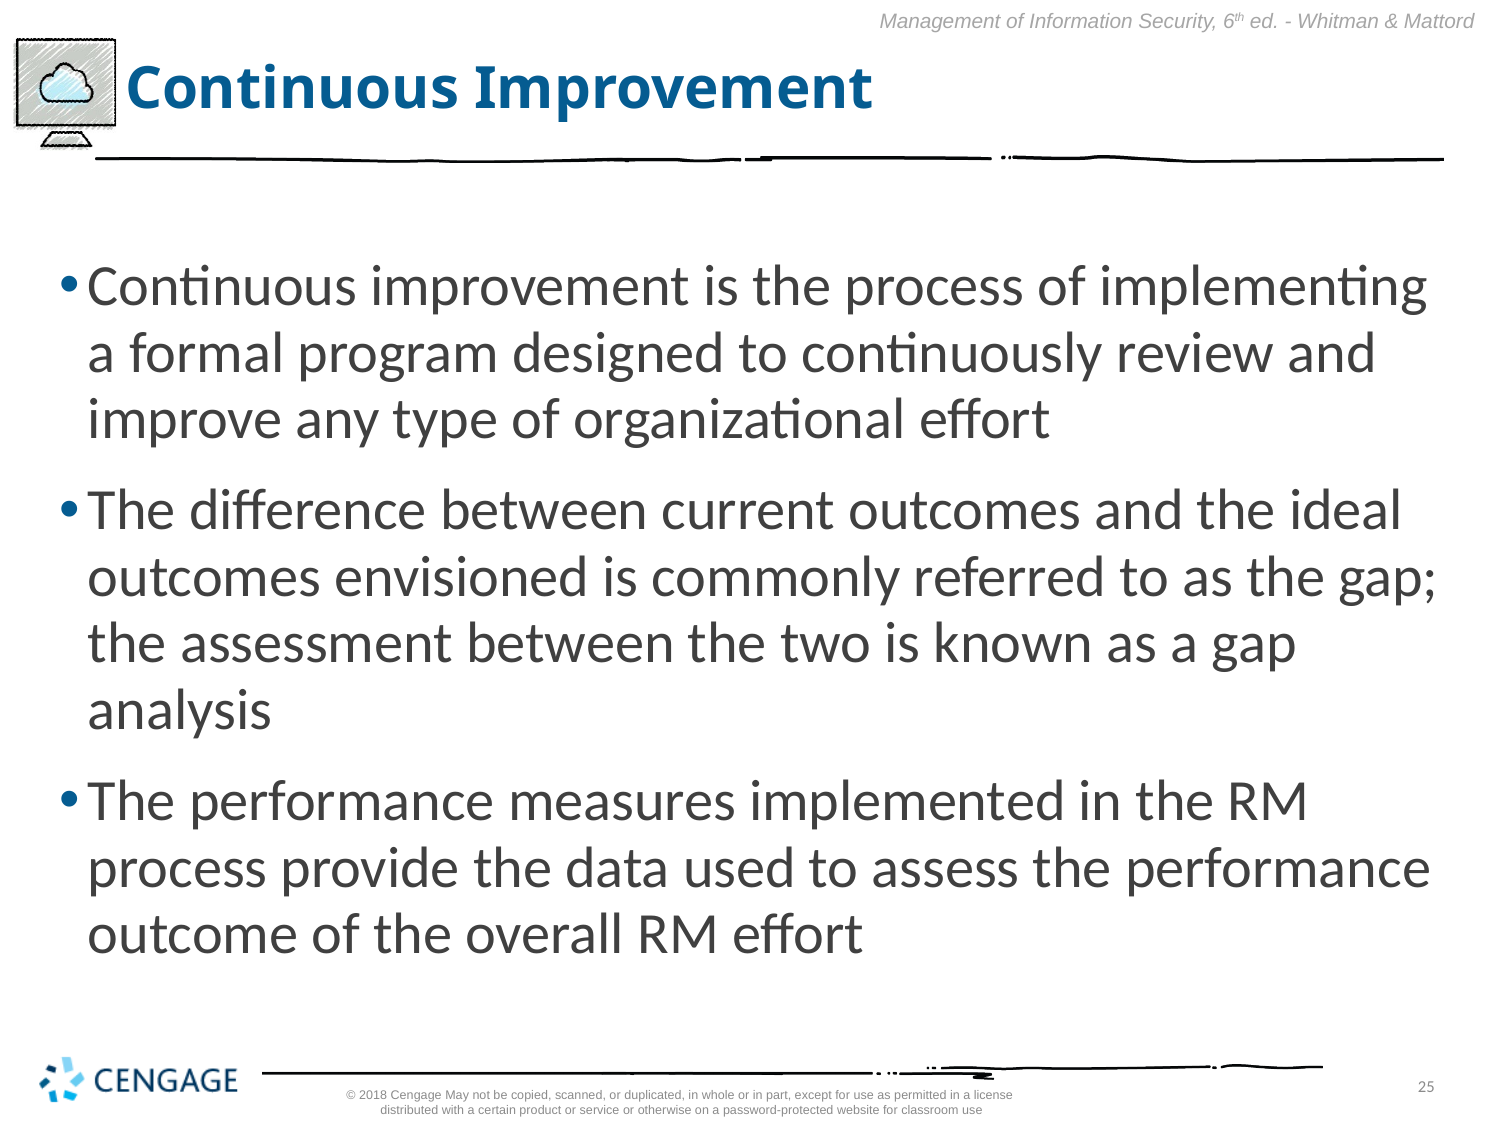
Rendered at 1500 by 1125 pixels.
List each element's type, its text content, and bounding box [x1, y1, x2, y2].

list Continuous improvement is the process of implementing a formal program designed to continuously review and improve any type of organizational effort The difference between current outcomes and the ideal outcomes envisioned is commonly referred to as the gap; the assessment between the two is known as a gap analysis The performance measures implemented in the RM process provide the data used to assess the performance outcome of the overall RM effort [59, 252, 1441, 1000]
picture [95, 155, 1444, 163]
picture [13, 36, 117, 151]
picture [262, 1064, 1323, 1080]
picture [19, 1043, 250, 1115]
title Continuous Improvement [125, 60, 1442, 121]
